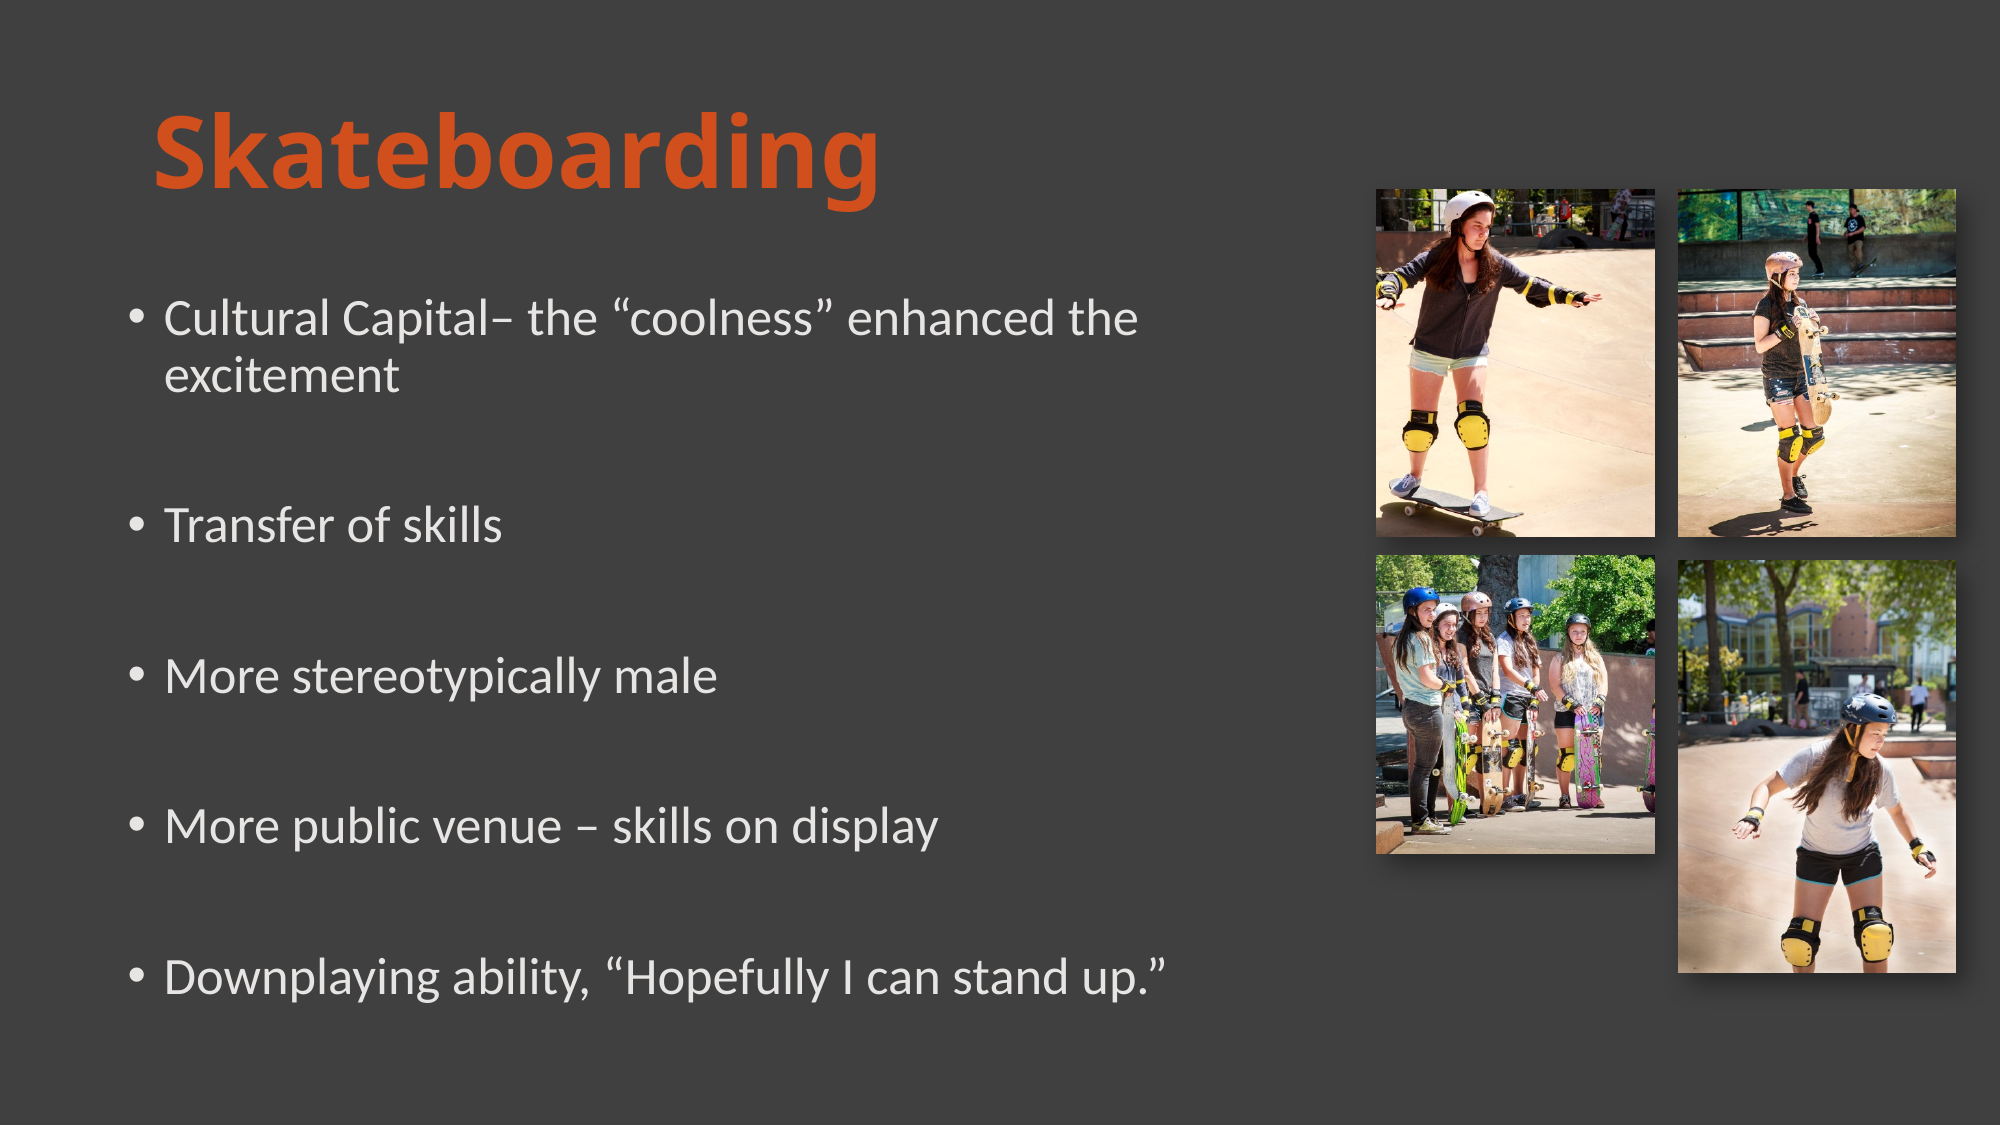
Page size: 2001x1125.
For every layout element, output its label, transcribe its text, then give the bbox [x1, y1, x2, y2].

text_box Cultural Capital– the “coolness” enhanced the excitement Transfer of skills More stereotypically male More public venue – skills on display Downplaying ability, “Hopefully I can stand up.” [112, 283, 1313, 1016]
title Skateboarding [137, 0, 1863, 218]
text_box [1376, 189, 1956, 974]
